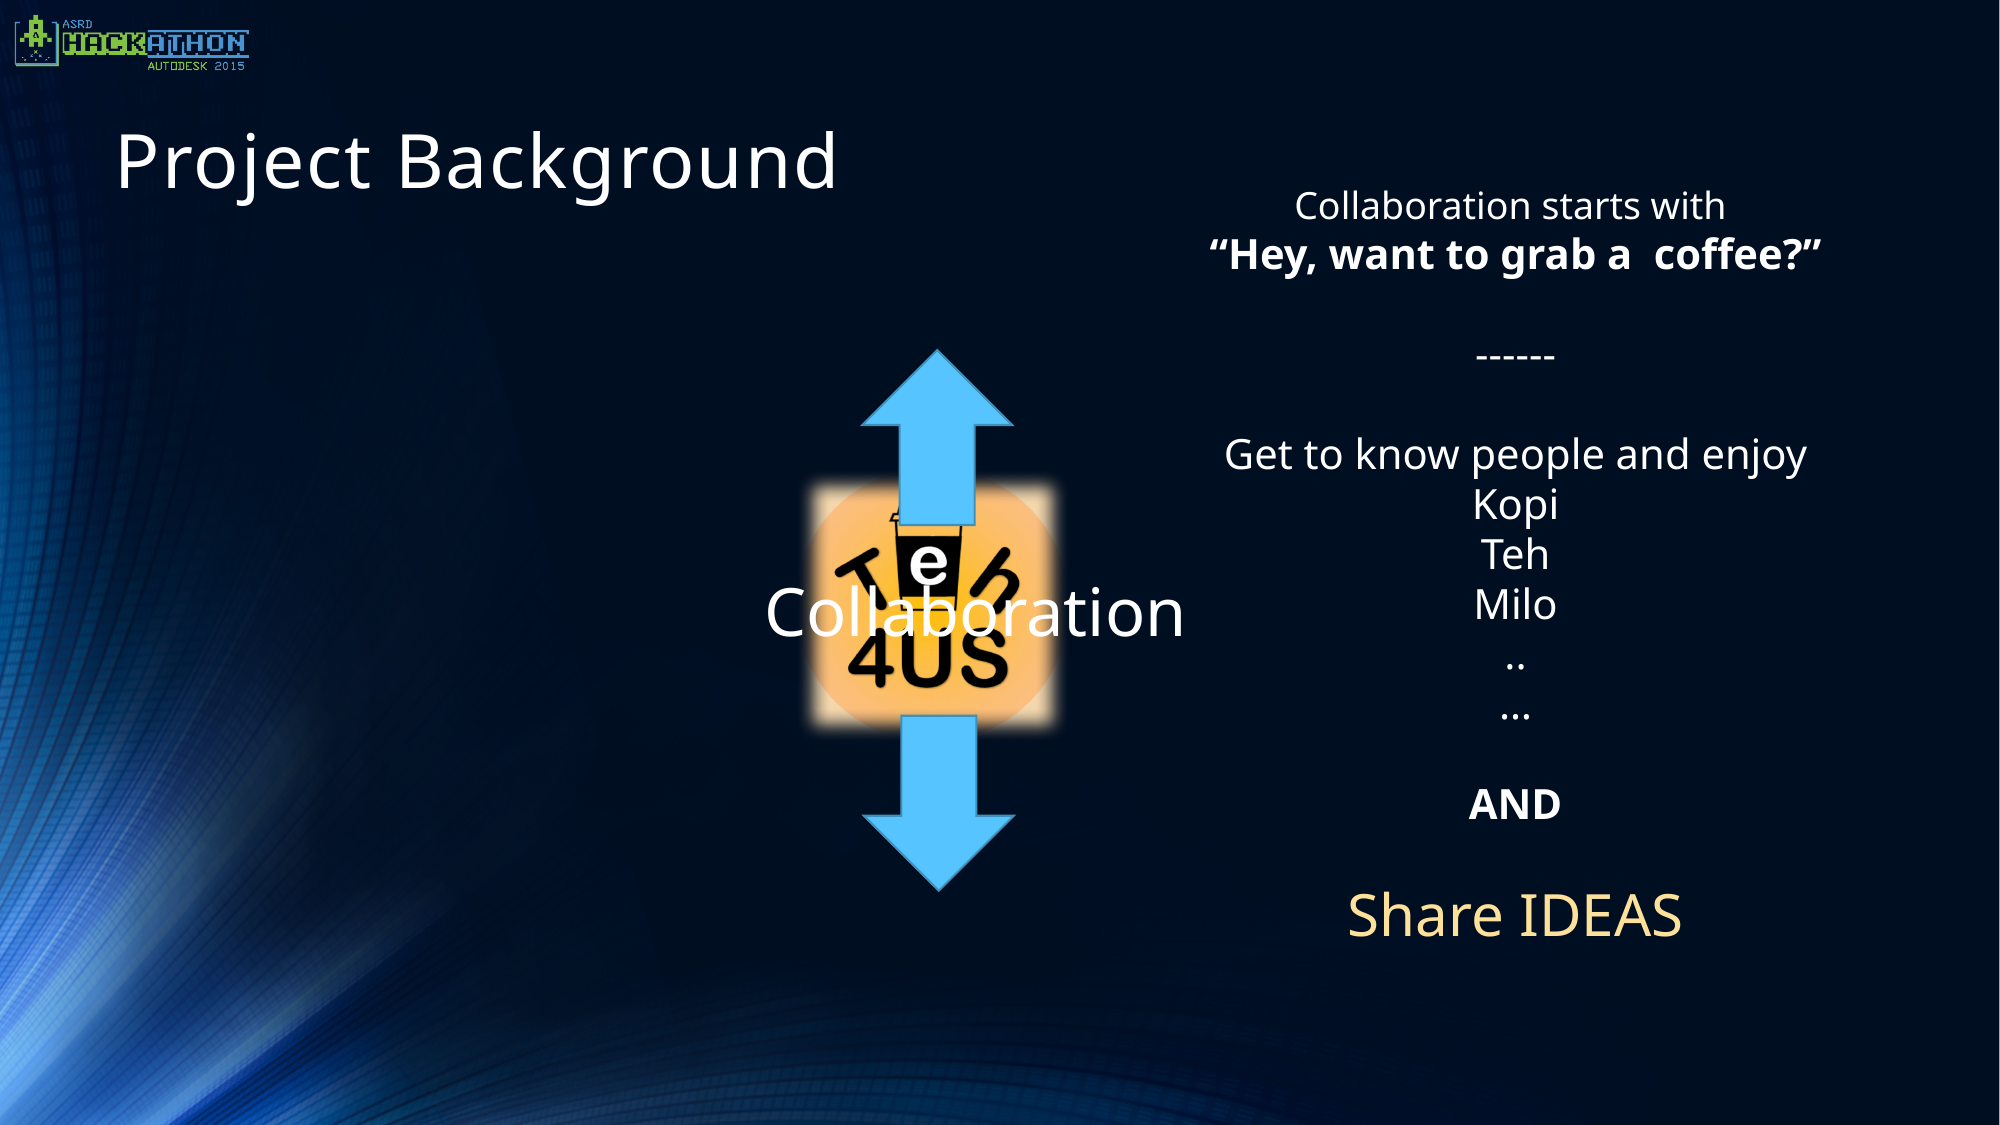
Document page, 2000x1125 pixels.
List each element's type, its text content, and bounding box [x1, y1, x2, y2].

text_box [749, 562, 1275, 891]
picture [0, 0, 2000, 1125]
text_box [859, 348, 1015, 468]
title Project Background [99, 99, 1600, 213]
text_box Collaboration starts with “Hey, want to grab a coffee?” ------ Get to know people and enjoy Kopi Teh Milo .. … AND Share IDEAS [1121, 125, 1910, 955]
